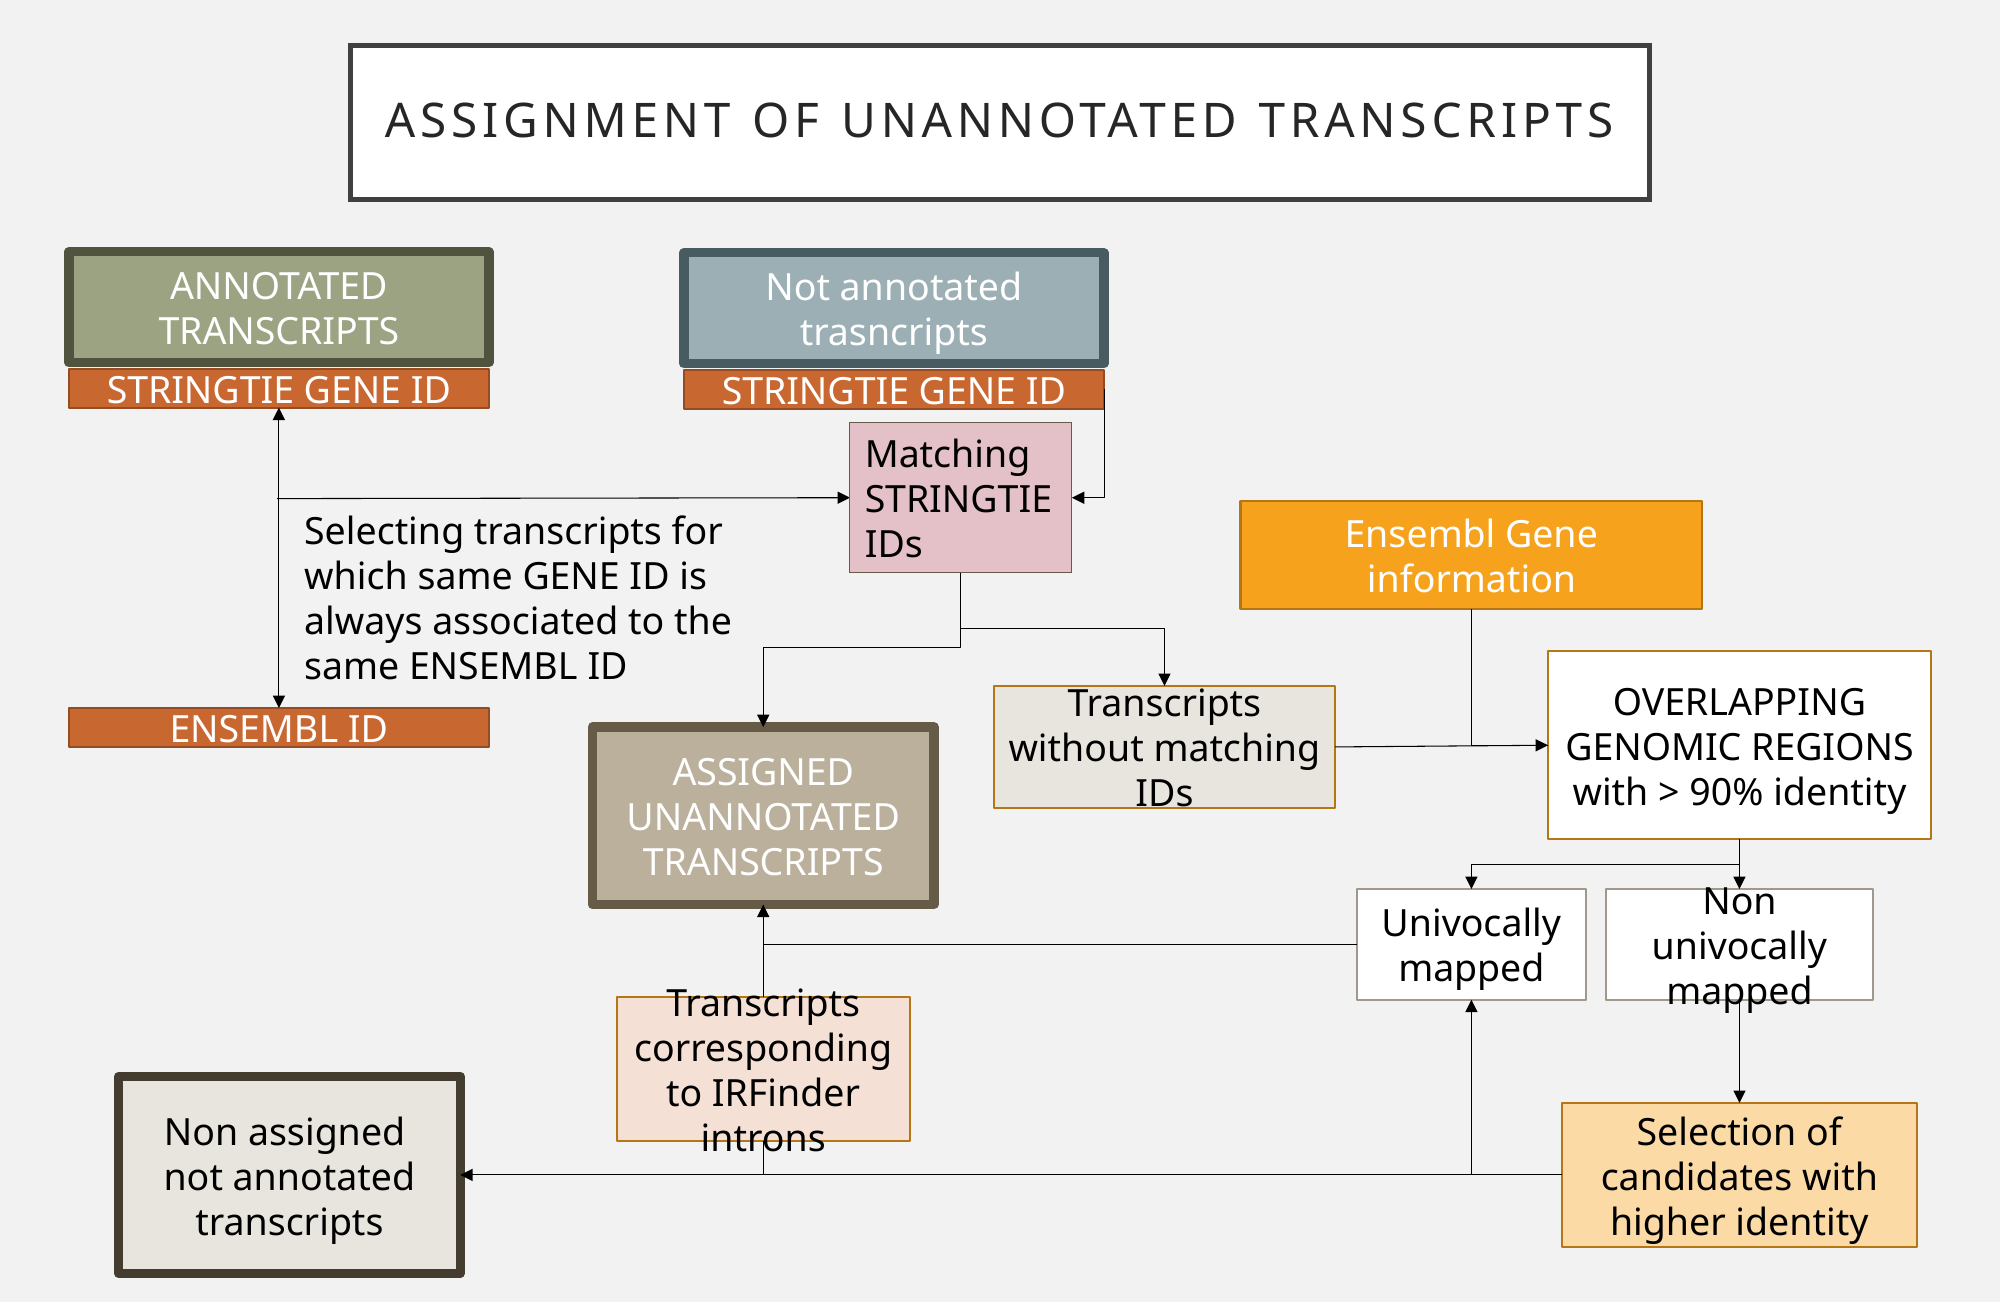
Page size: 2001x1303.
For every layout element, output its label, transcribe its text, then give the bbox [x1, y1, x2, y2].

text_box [1471, 999, 1562, 1174]
text_box STRINGTIE GENE ID [683, 369, 1105, 410]
text_box STRINGTIE GENE ID [68, 368, 490, 409]
text_box Univocally mapped [1356, 888, 1587, 1001]
text_box ENSEMBL ID [68, 707, 490, 748]
text_box Transcripts without matching IDs [993, 685, 1336, 809]
text_box ASSIGNED UNANNOTATED TRANSCRIPTS [591, 726, 935, 906]
text_box Non univocally mapped [1605, 888, 1874, 1001]
text_box Transcripts corresponding to IRFinder introns [616, 996, 911, 1142]
text_box Non assigned not annotated transcripts [118, 1075, 461, 1274]
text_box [785, 551, 939, 750]
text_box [1580, 730, 1631, 999]
text_box Selecting transcripts for which same GENE ID is always associated to the same ENSEMBL ID [289, 499, 810, 695]
text_box Ensembl Gene information [1239, 500, 1703, 610]
text_box ANNOTATED TRANSCRIPTS [66, 249, 491, 365]
text_box Matching STRINGTIE IDs [849, 422, 1072, 573]
text_box Selection of candidates with higher identity [1561, 1102, 1918, 1248]
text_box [1071, 389, 1104, 499]
text_box OVERLAPPING GENOMIC REGIONS with > 90% identity [1547, 650, 1932, 840]
title Assignment of unannotated transcripts [348, 43, 1652, 202]
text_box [1441, 638, 1578, 716]
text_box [764, 904, 1357, 945]
text_box Not annotated trasncripts [681, 250, 1106, 366]
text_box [1006, 528, 1119, 732]
